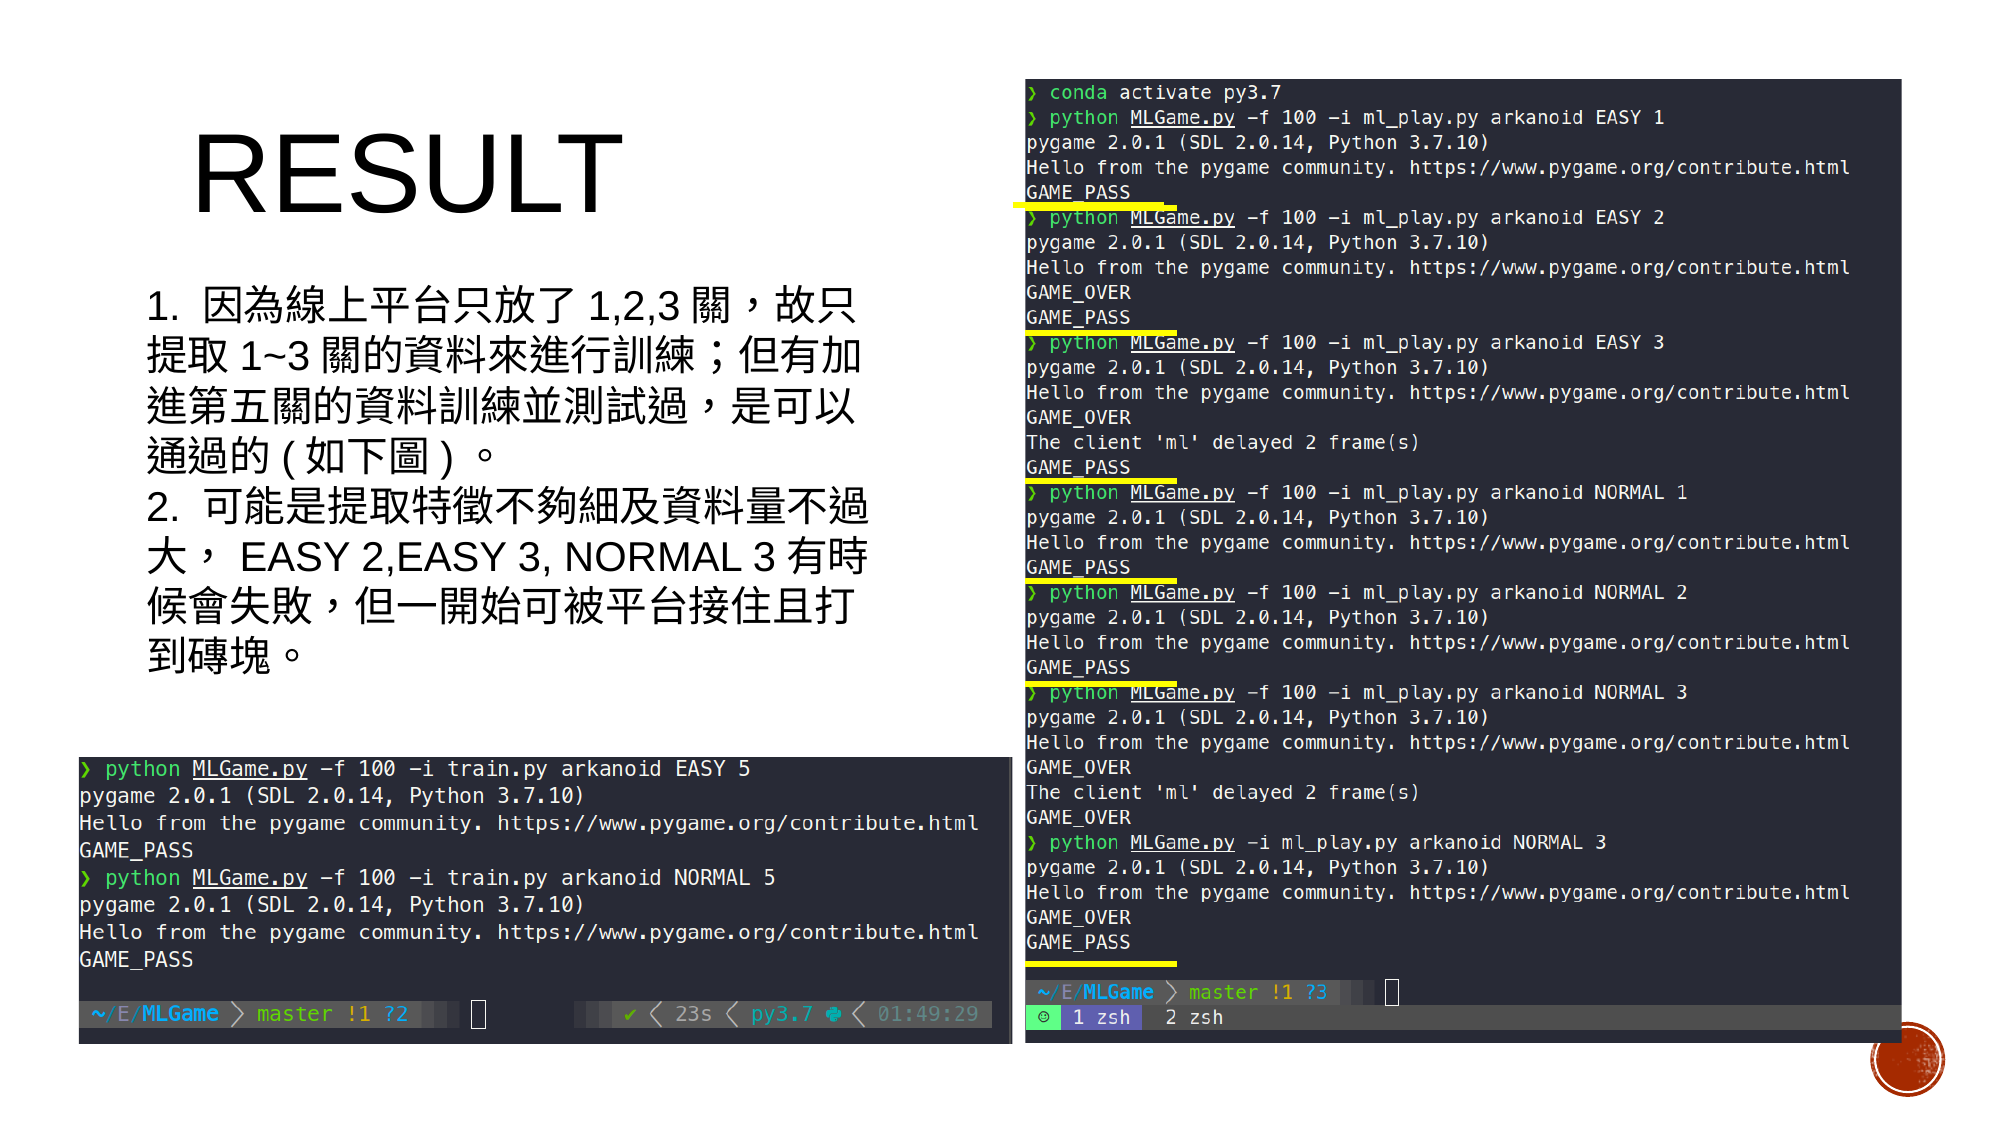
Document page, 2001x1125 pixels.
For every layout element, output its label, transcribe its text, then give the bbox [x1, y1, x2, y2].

title RESULT [175, 79, 1024, 272]
text_box 1. 因為線上平台只放了1,2,3關，故只提取1~3關的資料來進行訓練；但有加進第五關的資料訓練並測試過，是可以通過的(如下圖)。 2. 可能是提取特徵不夠細及資料量不過大，EASY 2,EASY 3, NORMAL 3有時候會失敗，但一開始可被平台接住且打到磚塊。 [131, 271, 905, 687]
picture [78, 757, 1013, 1044]
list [1028, 82, 1900, 1041]
